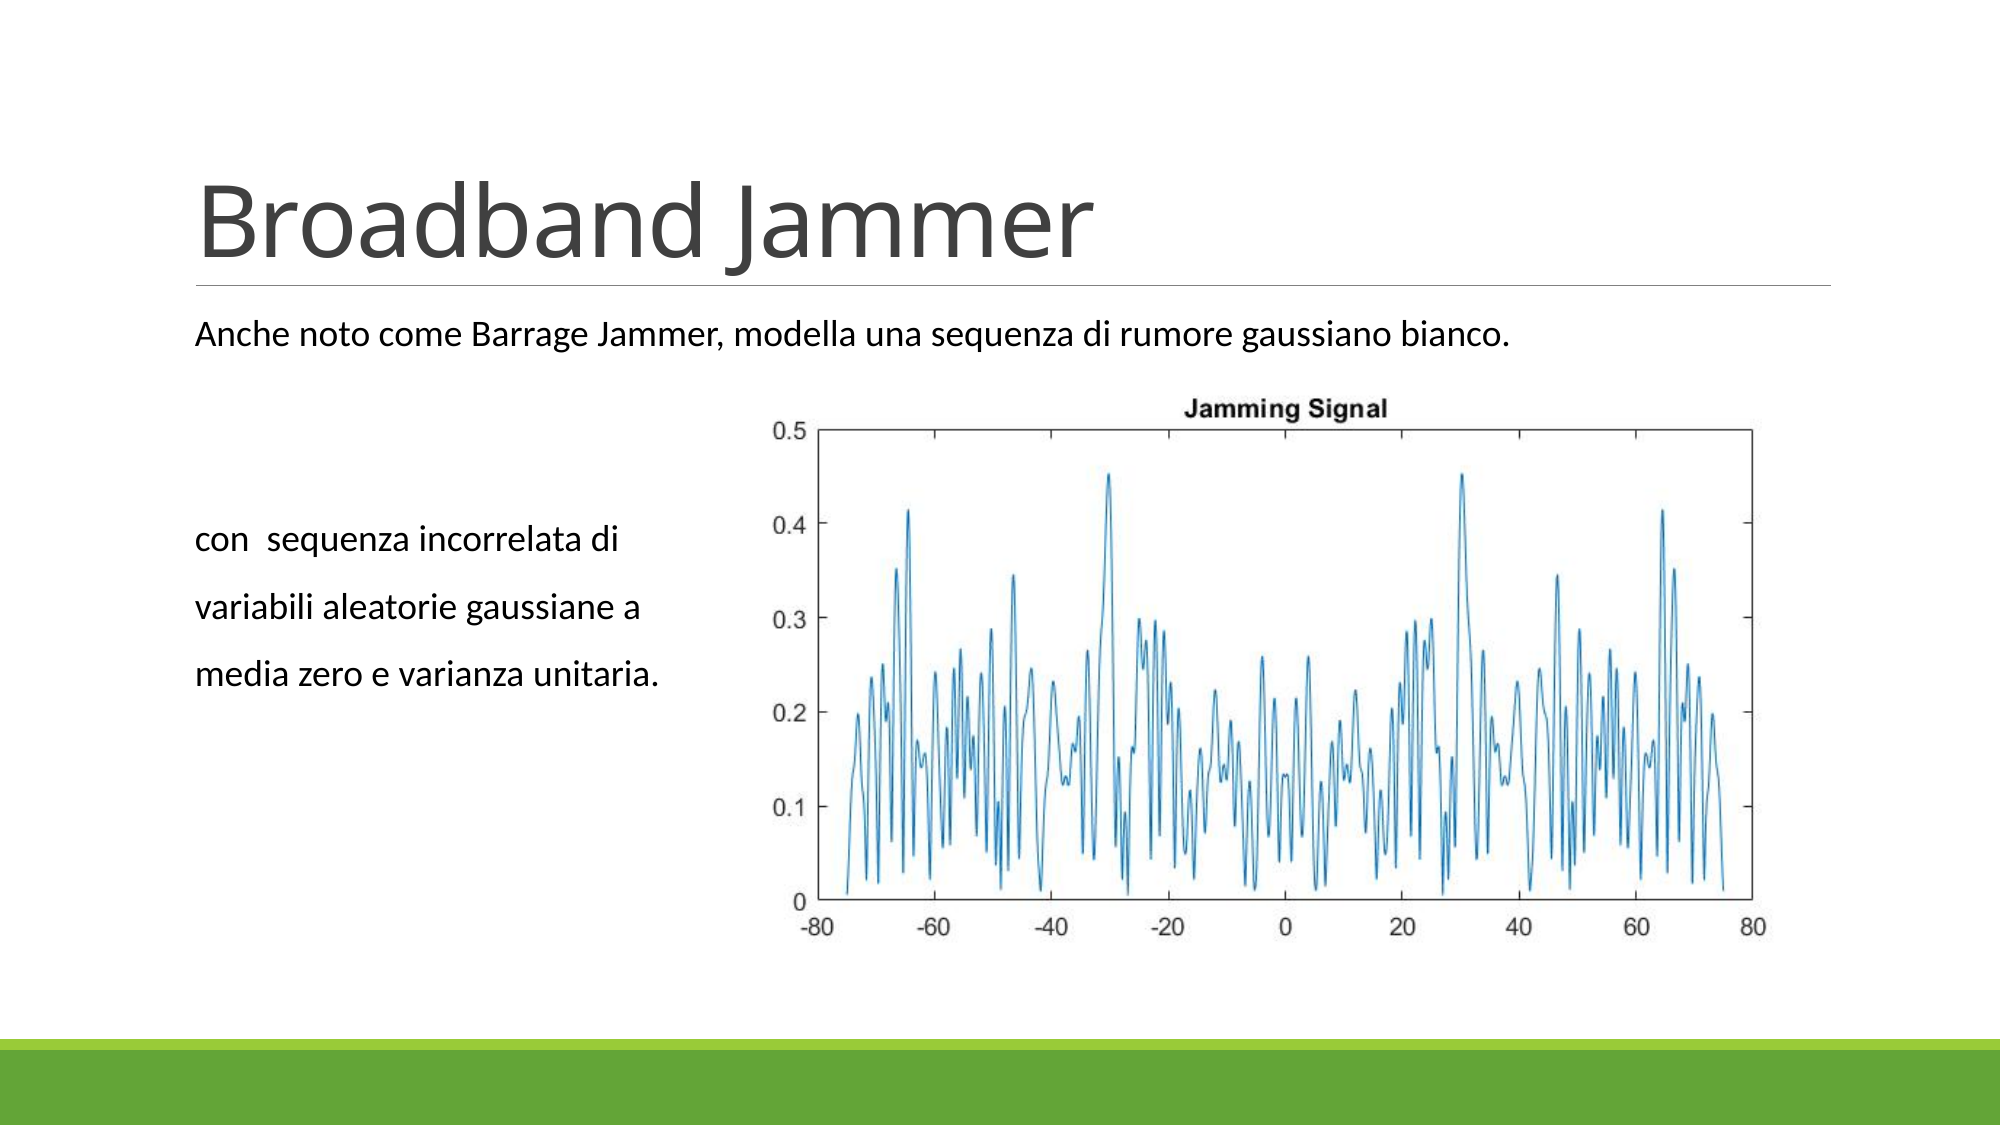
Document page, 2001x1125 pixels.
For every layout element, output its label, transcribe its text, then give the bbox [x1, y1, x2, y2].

title Broadband Jammer [180, 47, 1830, 285]
text_box Anche noto come Barrage Jammer, modella una sequenza di rumore gaussiano bianco. [179, 301, 1816, 361]
picture [743, 370, 1816, 973]
